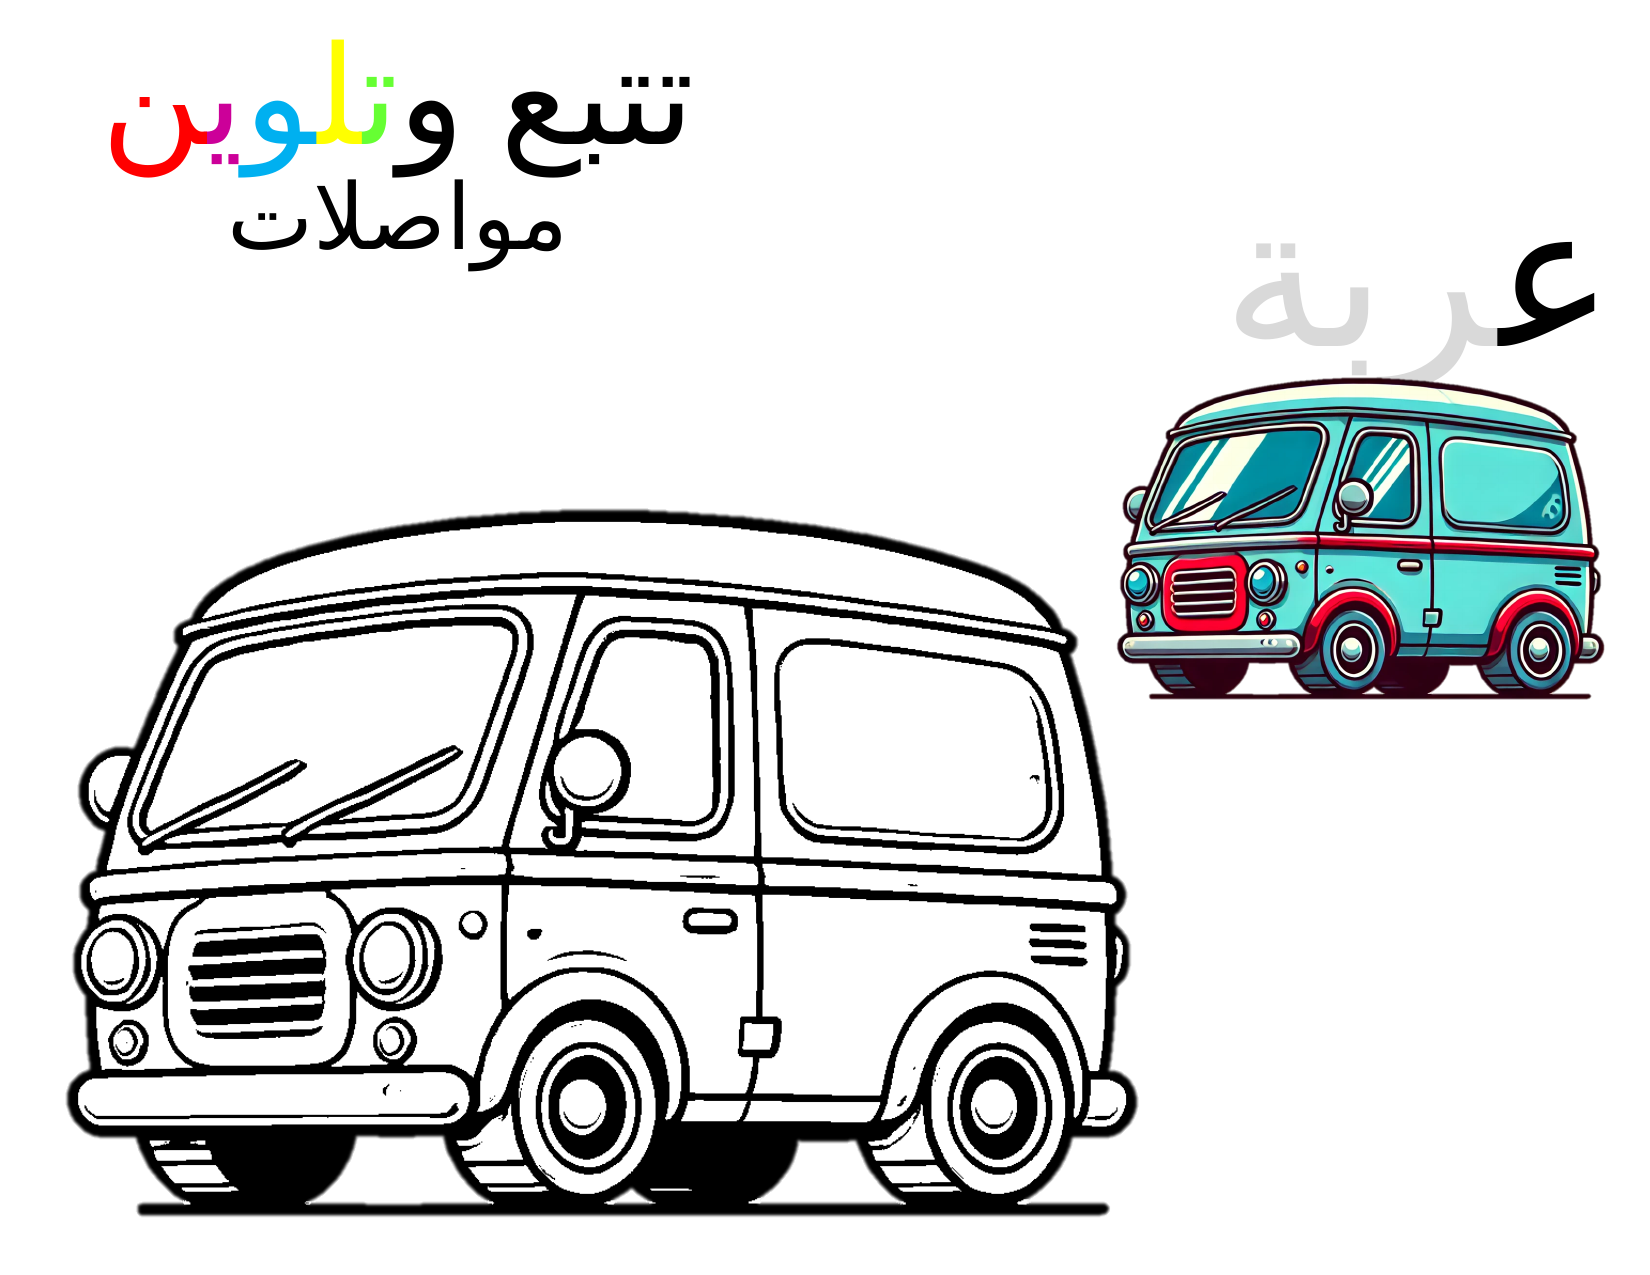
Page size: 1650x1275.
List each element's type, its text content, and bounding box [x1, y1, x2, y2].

text_box عربة [1208, 139, 1650, 394]
text_box تتبع وتلوين [0, 0, 812, 180]
text_box مواصلات [14, 150, 783, 276]
picture [45, 270, 1605, 1275]
